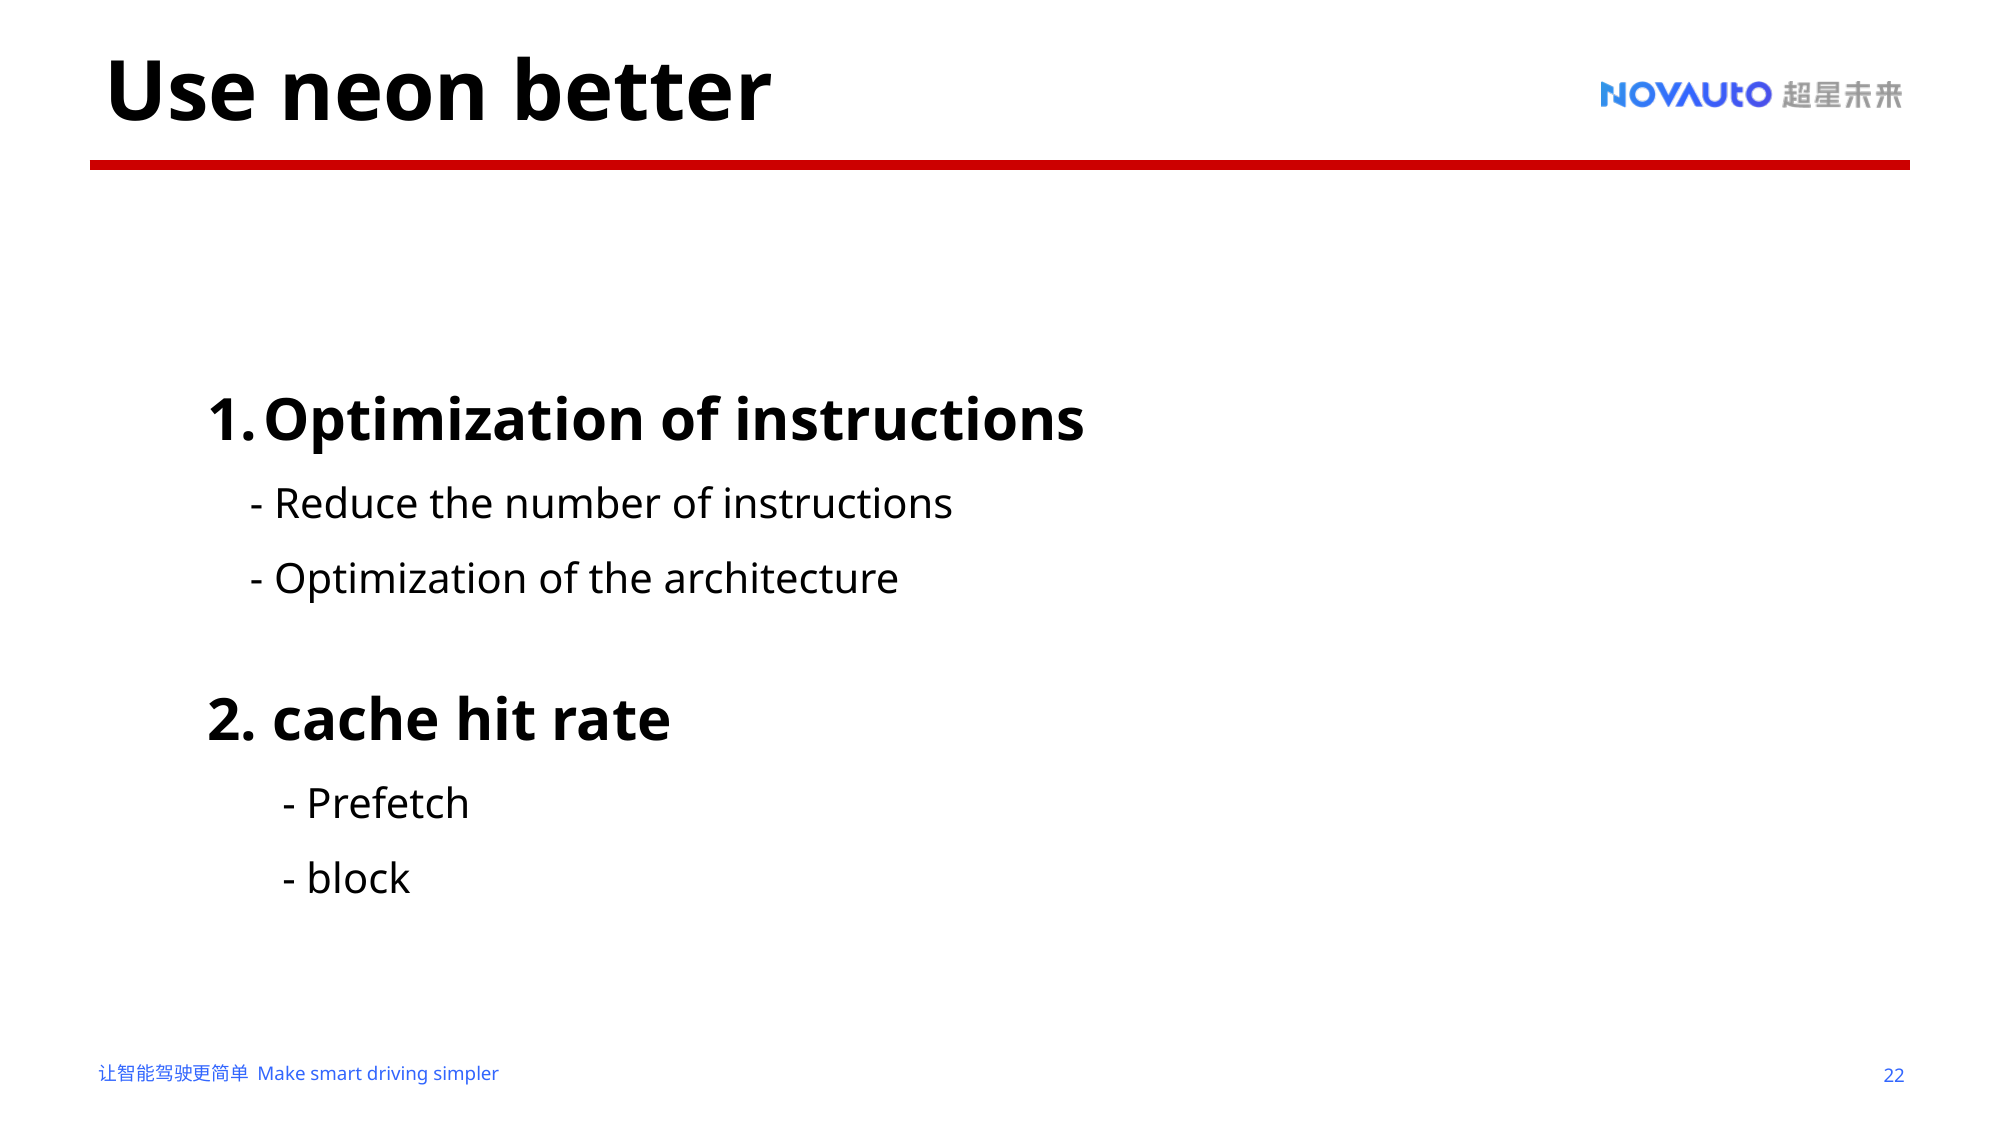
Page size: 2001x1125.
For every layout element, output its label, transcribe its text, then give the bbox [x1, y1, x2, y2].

text_box Use neon better [89, 29, 1090, 145]
text_box Optimization of instructions - Reduce the number of instructions - Optimization of the architecture 2. cache hit rate - Prefetch - block [192, 339, 1845, 910]
picture [1601, 81, 1902, 108]
